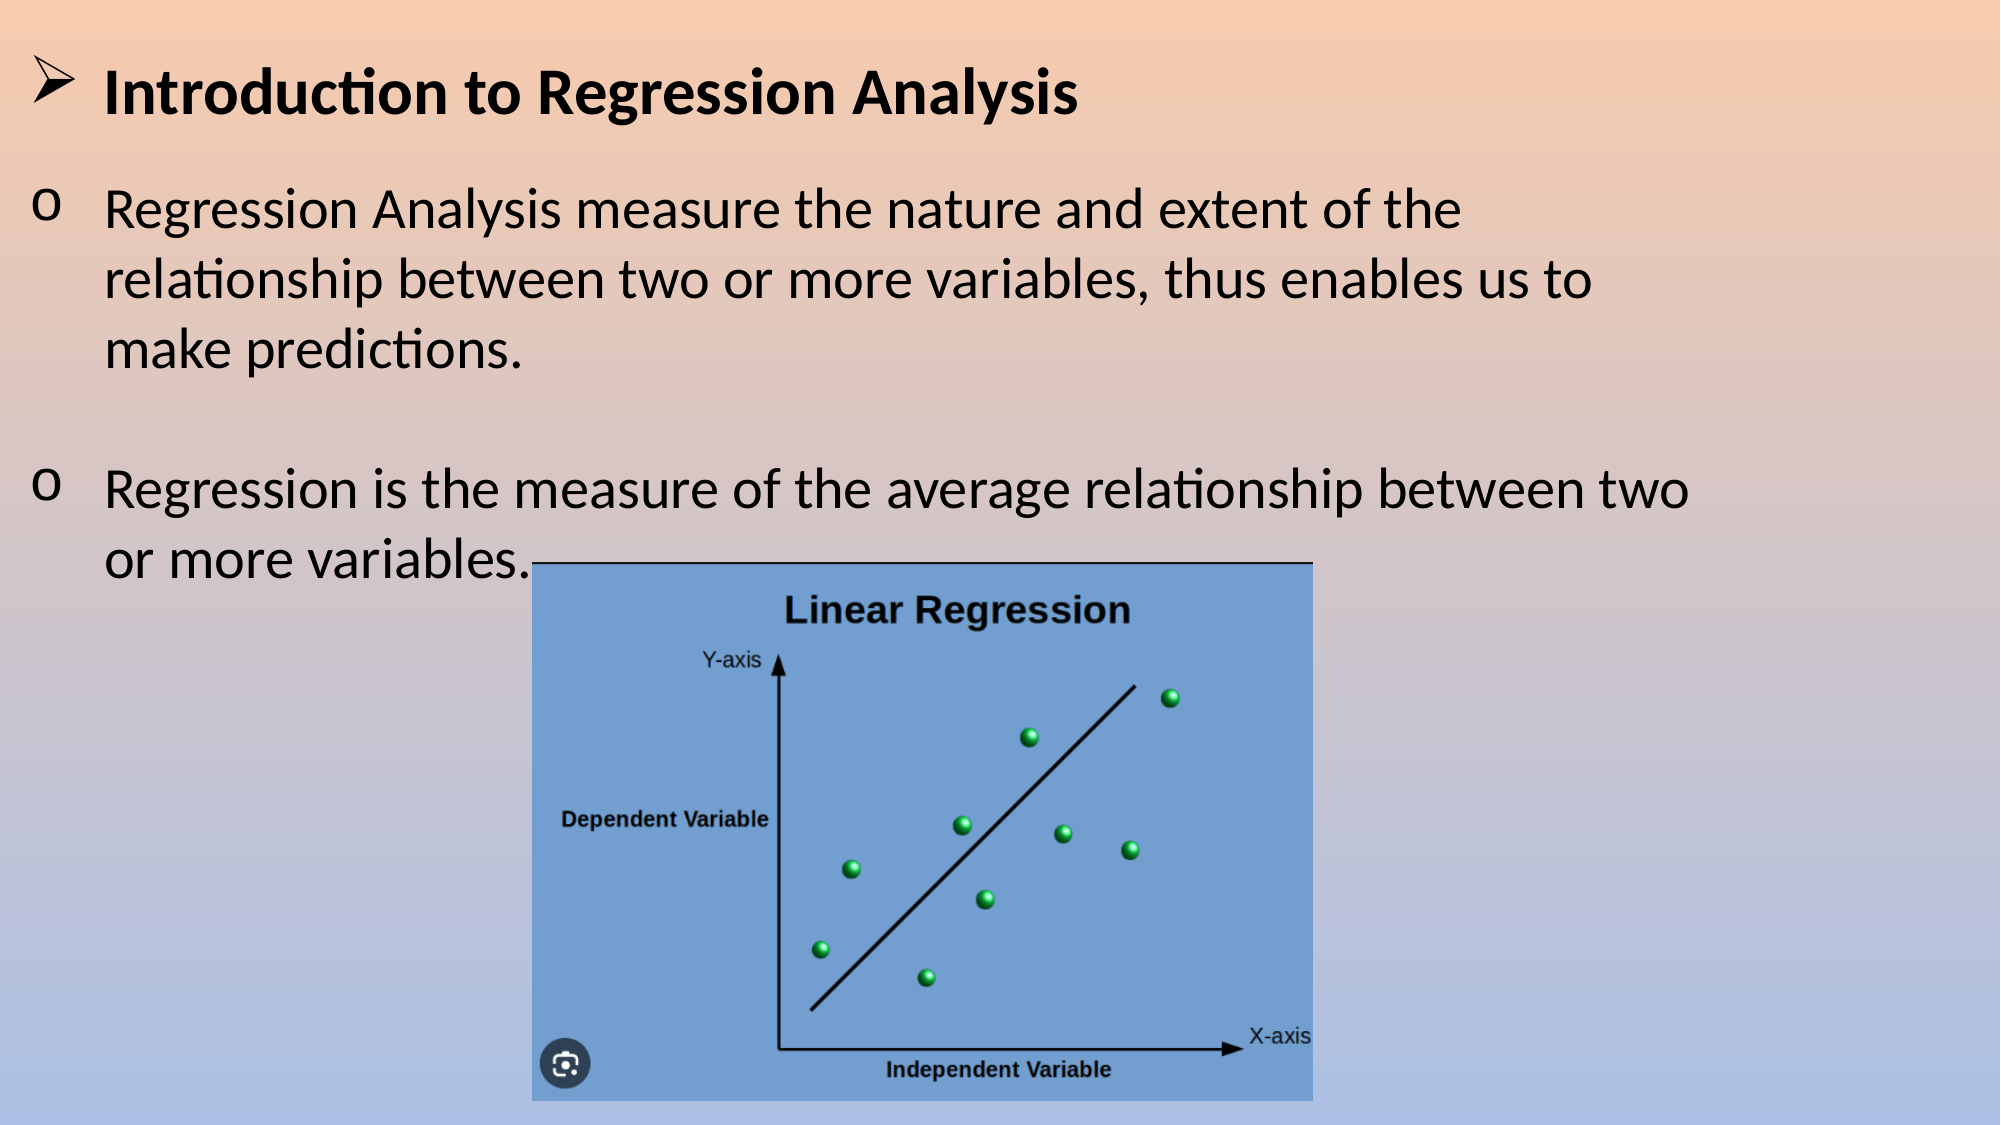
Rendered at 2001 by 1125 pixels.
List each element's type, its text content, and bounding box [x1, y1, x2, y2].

text_box Introduction to Regression Analysis [14, 40, 1395, 136]
picture [532, 562, 1313, 1101]
text_box Regression Analysis measure the nature and extent of the relationship between two or more variables, thus enables us to make predictions. Regression is the measure of the average relationship between two or more variables. [14, 162, 1747, 598]
